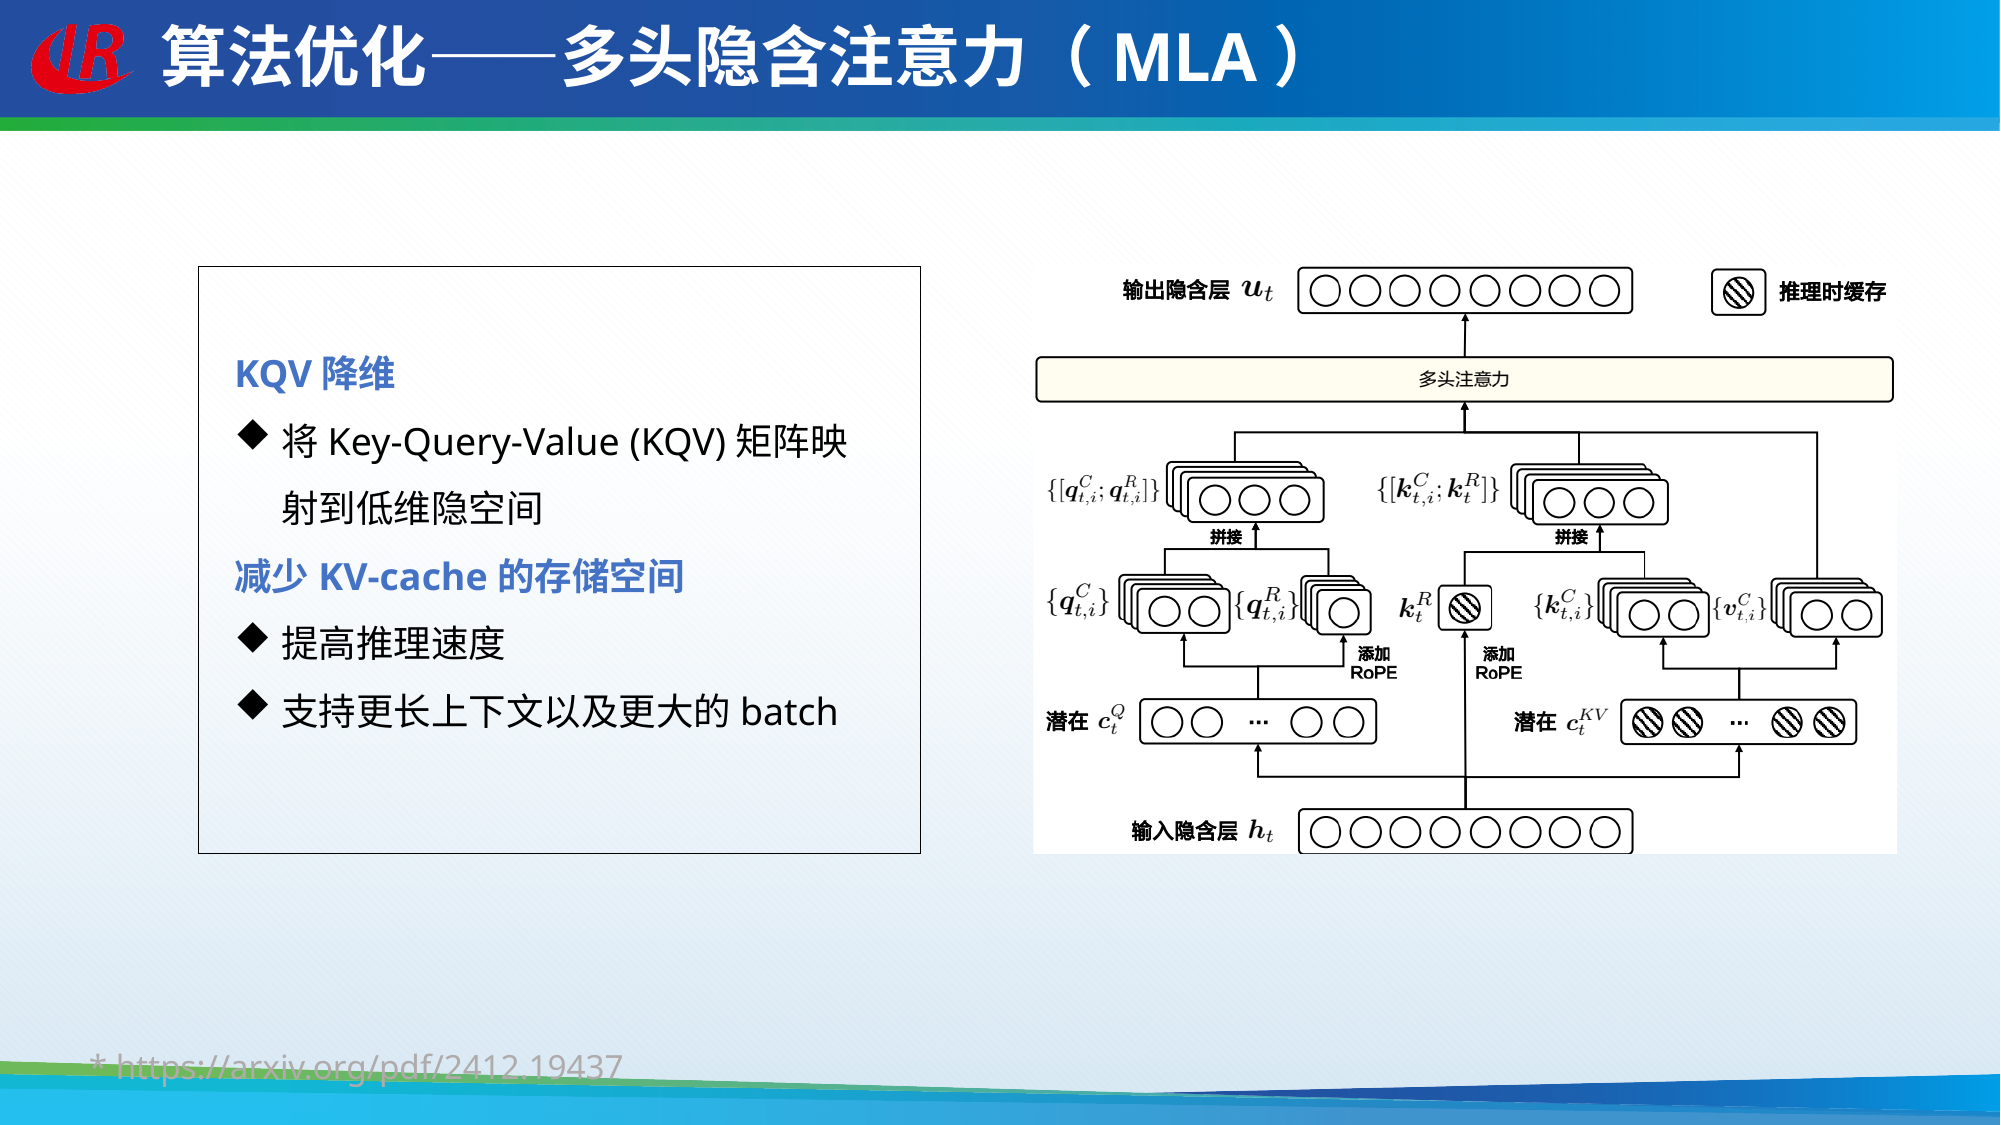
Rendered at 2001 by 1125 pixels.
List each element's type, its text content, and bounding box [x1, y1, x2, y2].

picture [1033, 266, 1898, 854]
title 算法优化——多头隐含注意力（MLA） [145, 16, 1409, 96]
text_box KQV降维 将Key-Query-Value (KQV)矩阵映射到低维隐空间 减少KV-cache的存储空间 提高推理速度 支持更长上下文以及更大的batch [219, 320, 899, 741]
text_box [198, 266, 921, 854]
picture [0, 1061, 2000, 1125]
text_box * https://arxiv.org/pdf/2412.19437 [73, 1038, 1074, 1094]
picture [0, 0, 2000, 131]
